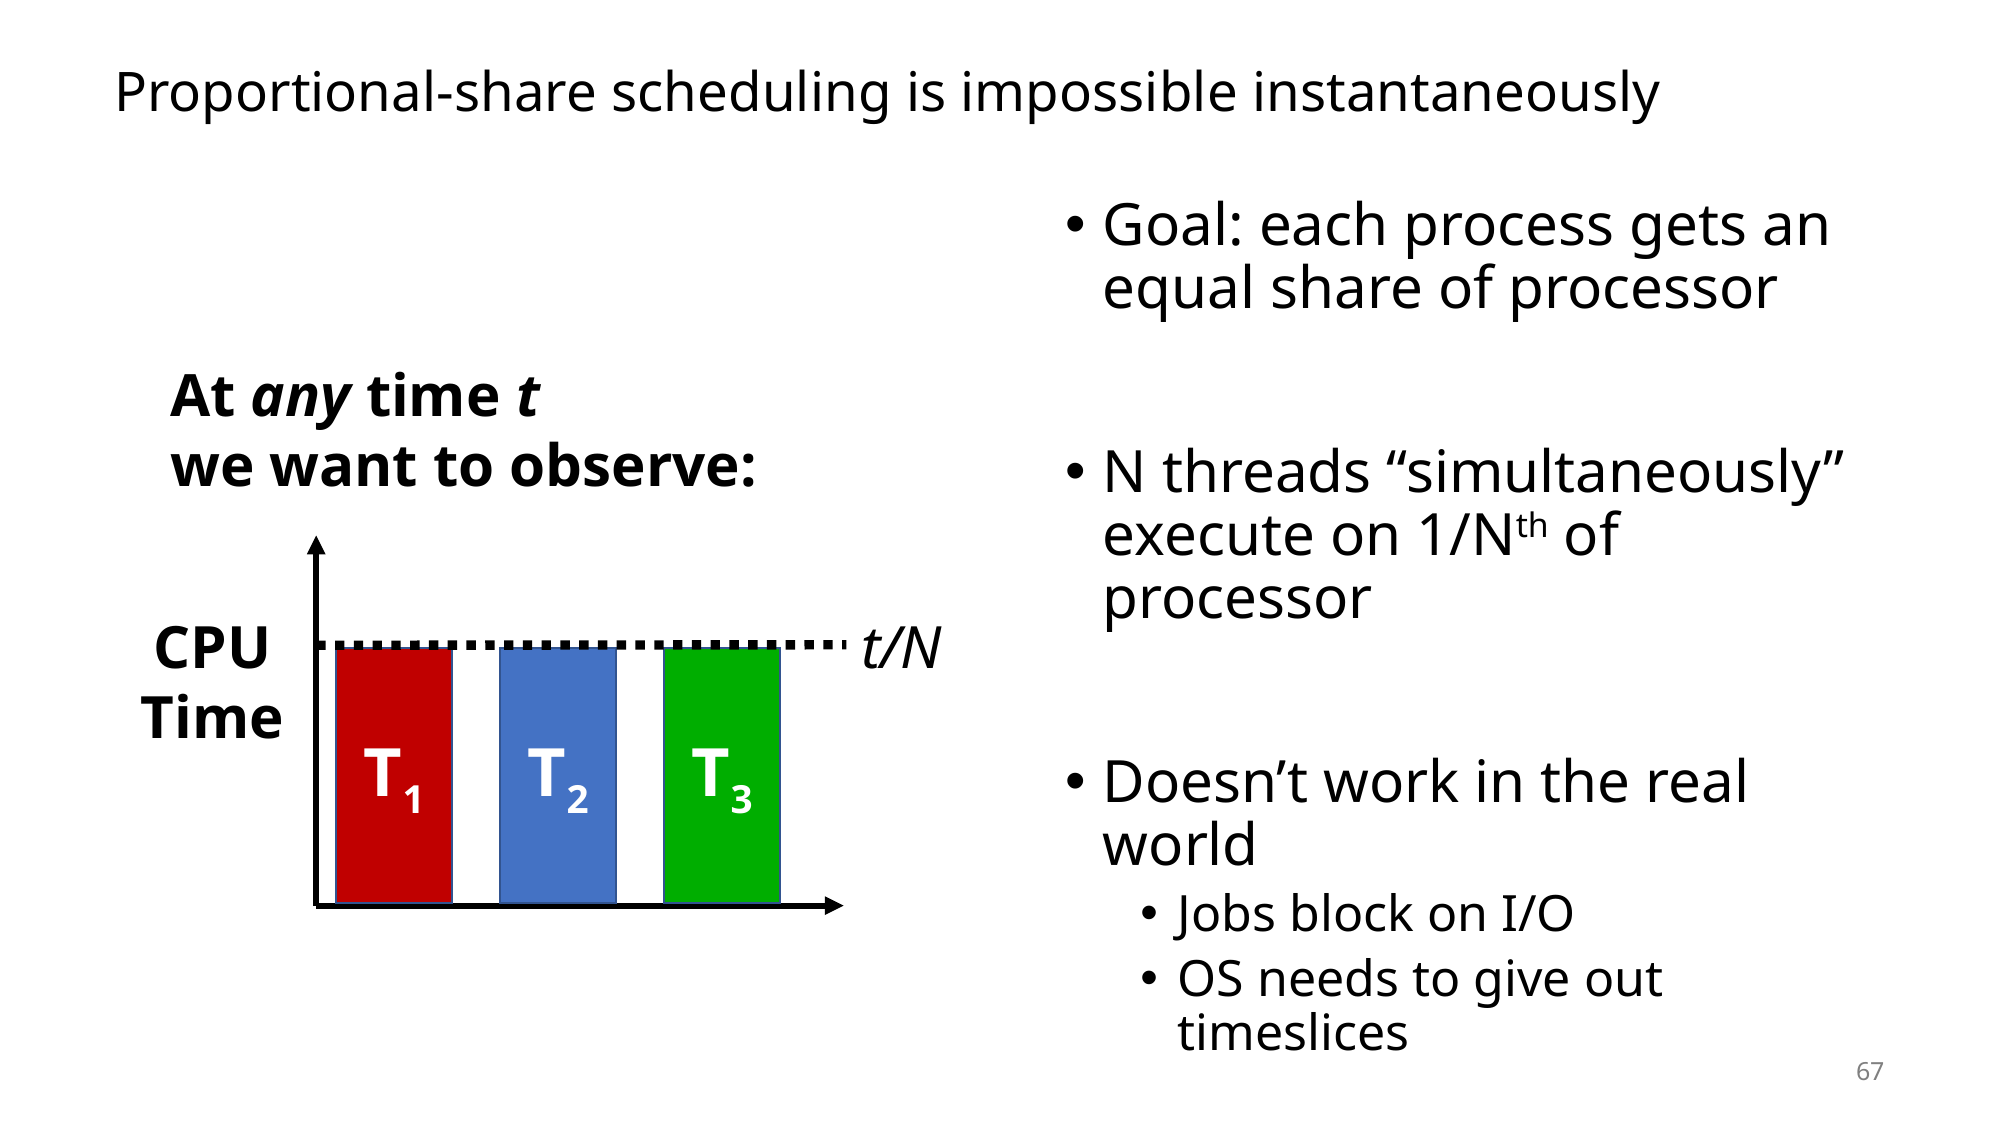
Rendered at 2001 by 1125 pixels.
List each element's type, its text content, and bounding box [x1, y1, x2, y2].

slide_number 67 [1749, 1042, 1900, 1103]
text_box At any time t we want to observe: [155, 350, 800, 506]
title Proportional-share scheduling is impossible instantaneously [99, 37, 1900, 150]
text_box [124, 535, 958, 906]
list Goal: each process gets an equal share of processor N threads “simultaneously” execute on 1/Nth of processor Doesn’t work in the real world Jobs block on I/O OS needs to give out timeslices [1050, 187, 1900, 1013]
